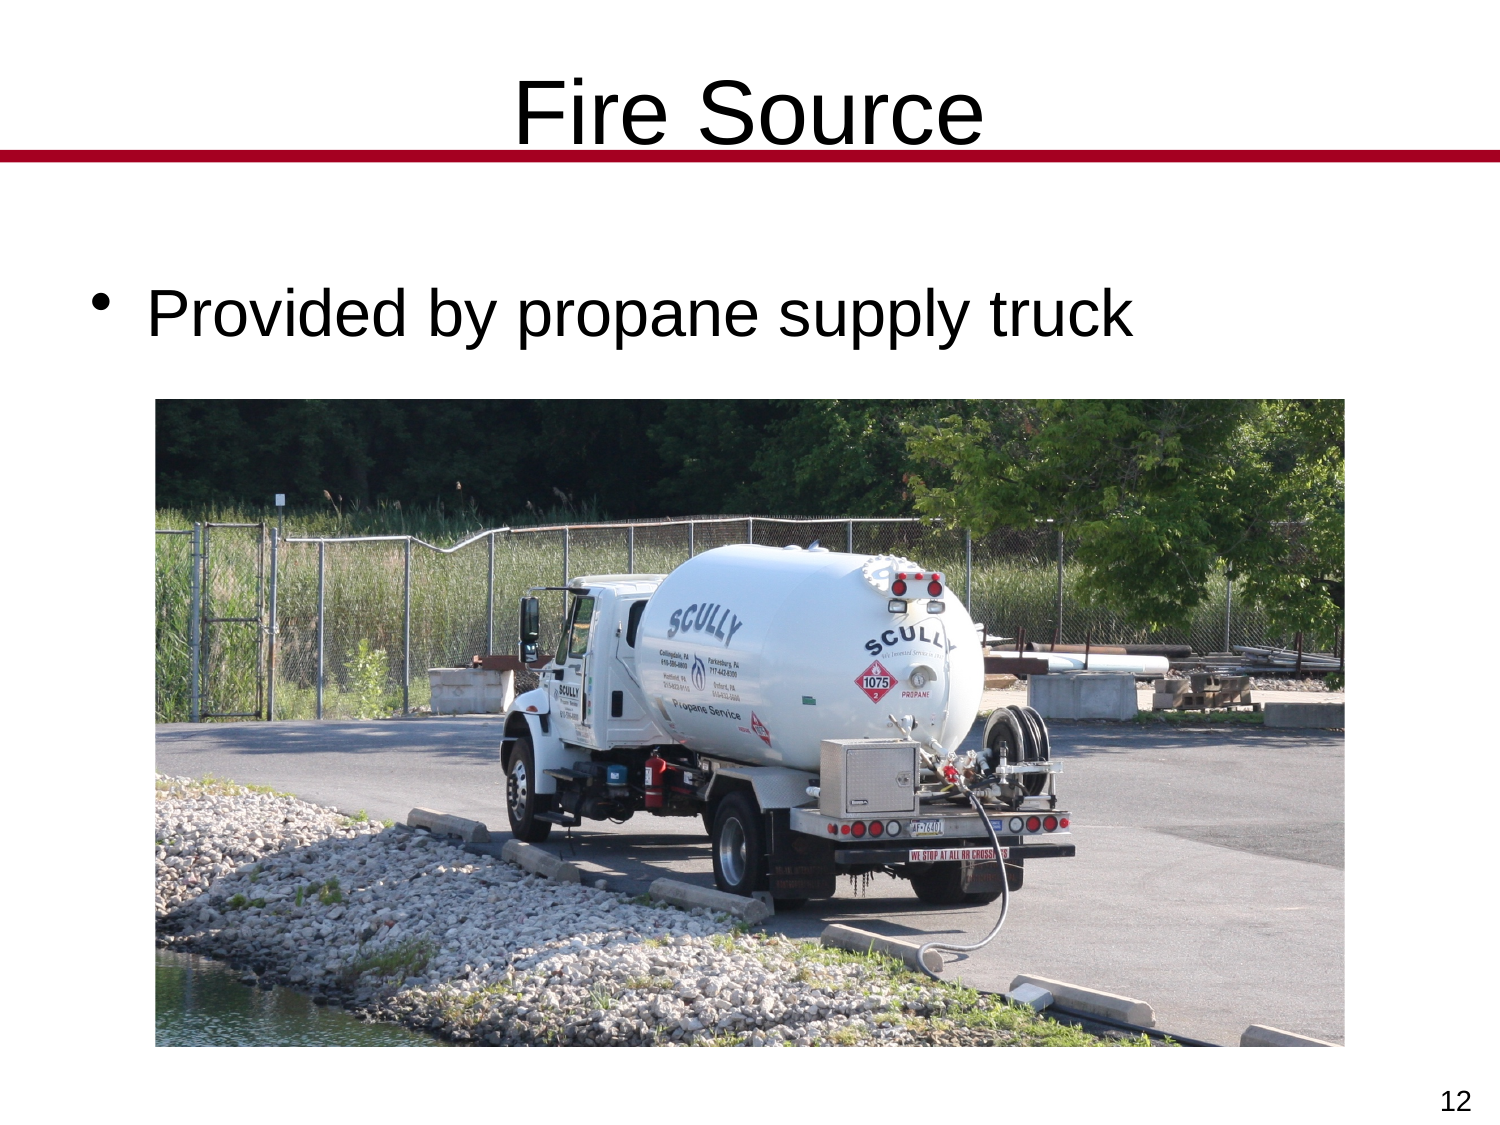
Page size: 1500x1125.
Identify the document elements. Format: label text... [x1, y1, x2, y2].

title Fire Source [75, 45, 1425, 233]
picture [155, 399, 1345, 1048]
list Provided by propane supply truck [75, 262, 1425, 1005]
